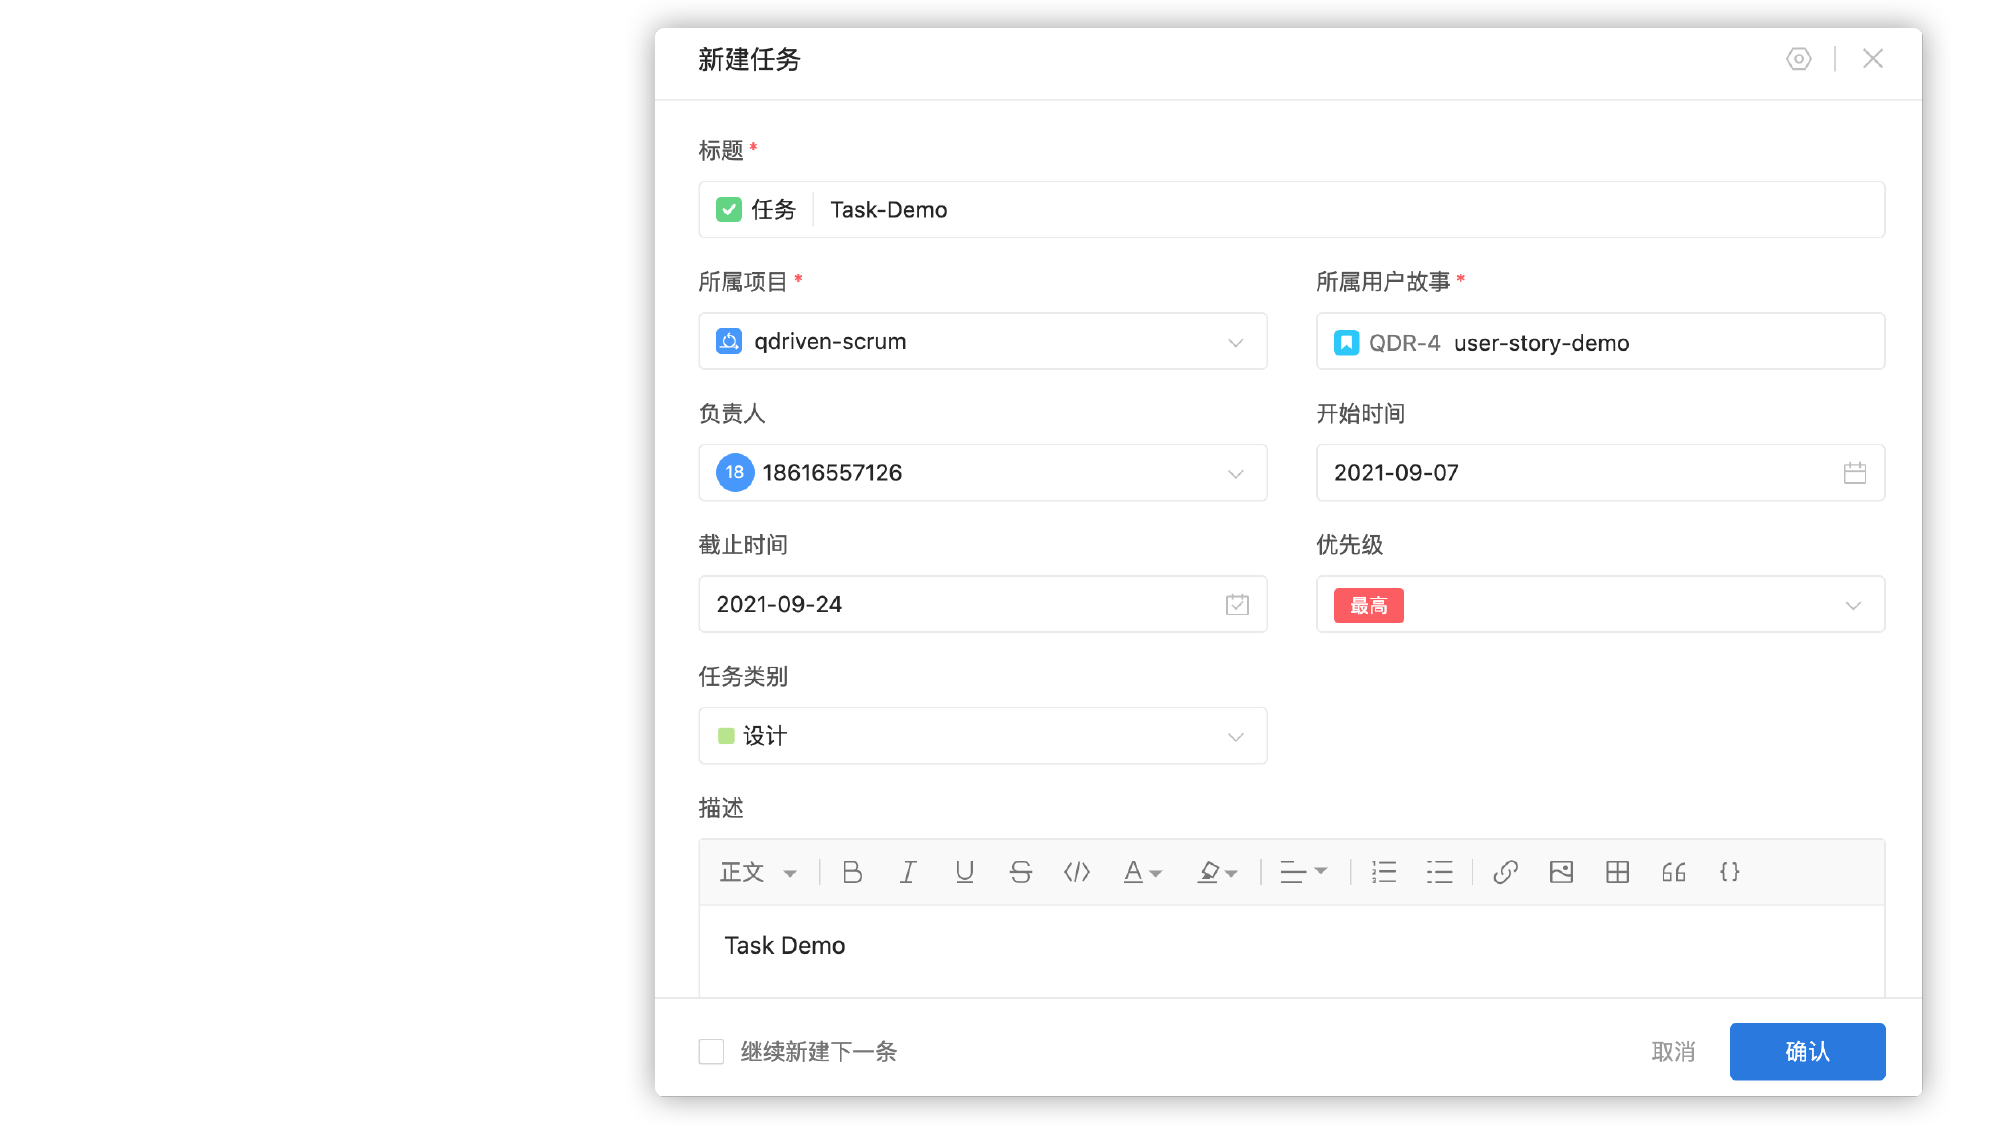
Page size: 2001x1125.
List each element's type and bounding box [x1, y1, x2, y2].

picture [626, 0, 1951, 1125]
